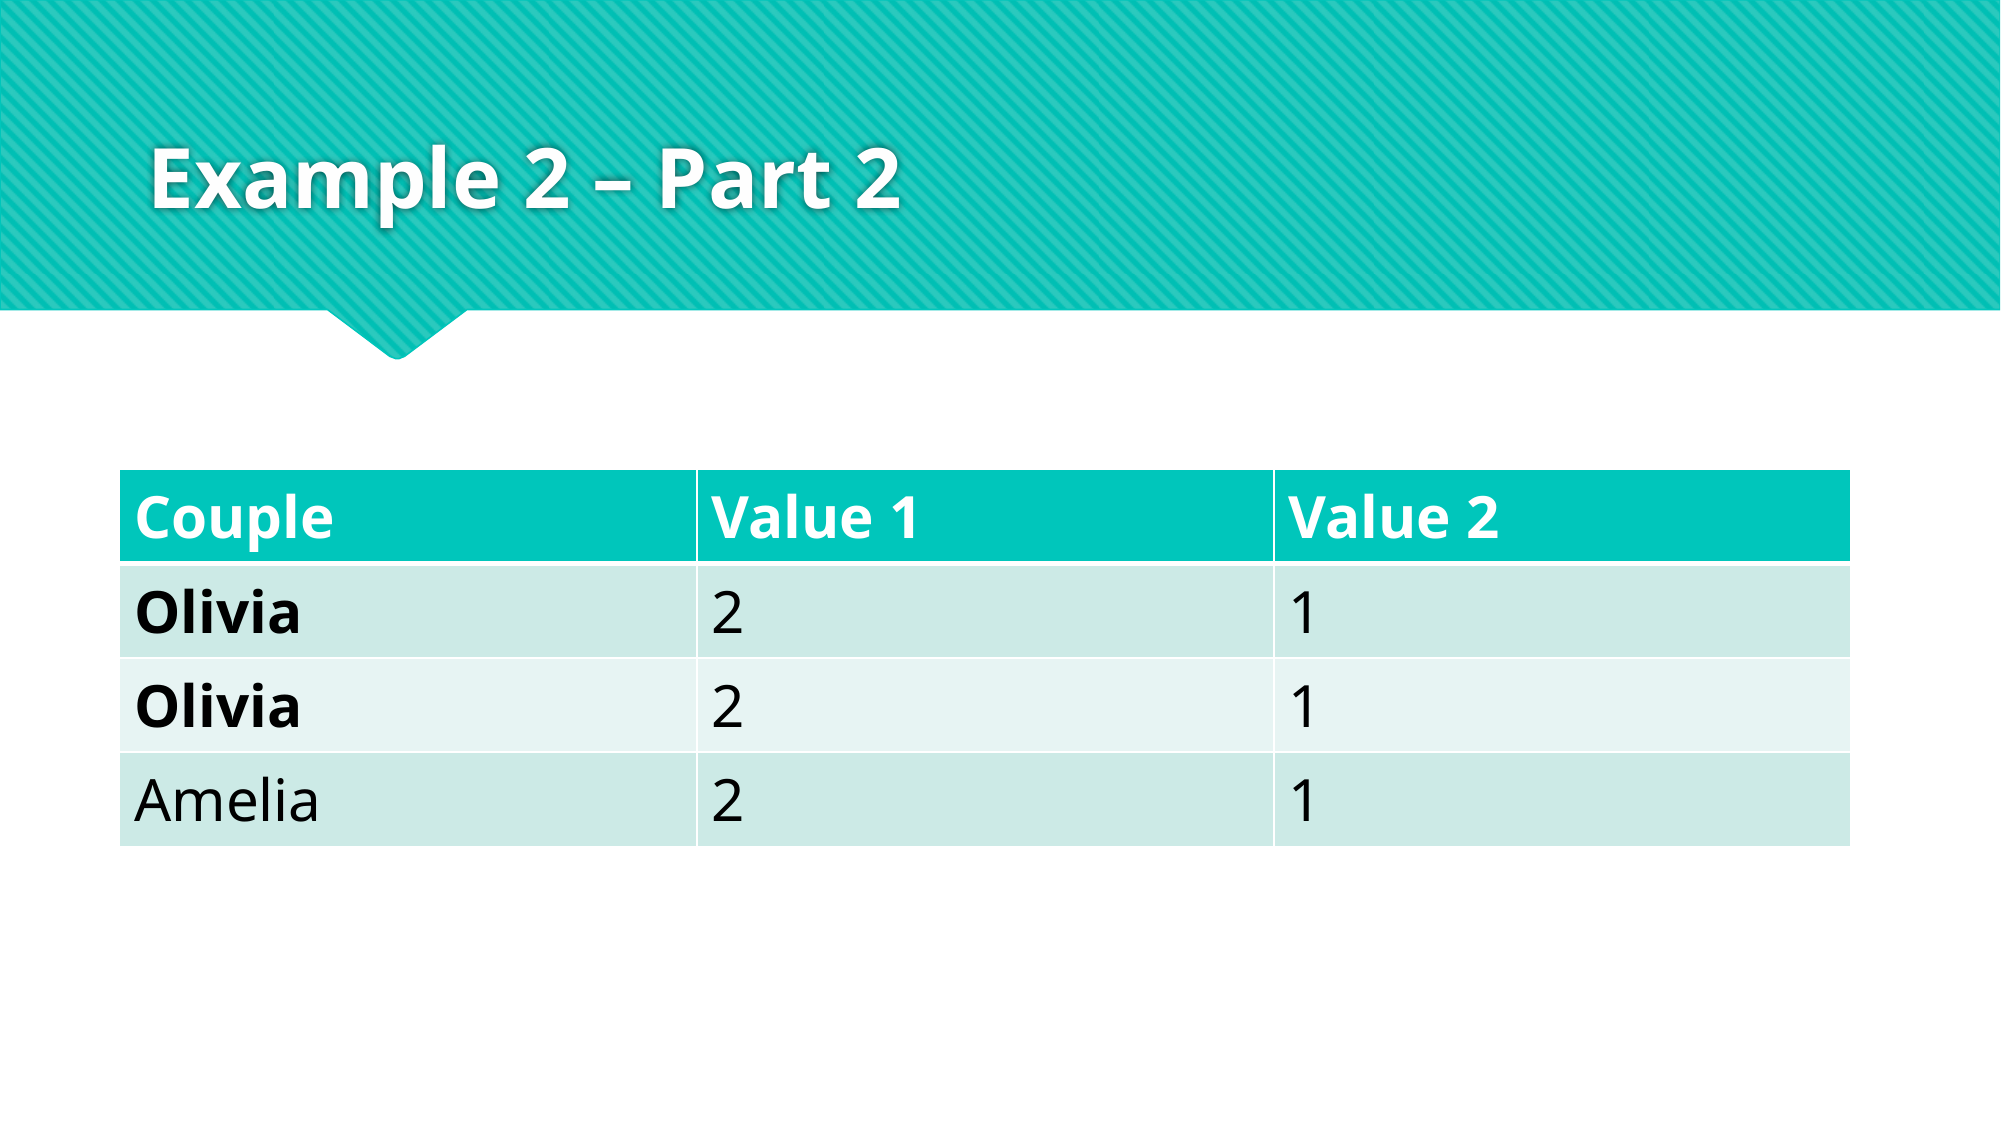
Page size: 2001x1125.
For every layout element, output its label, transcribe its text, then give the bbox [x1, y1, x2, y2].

table_header Value 1 [698, 470, 1273, 561]
table_cell 1 [1275, 659, 1850, 751]
table_cell 2 [698, 659, 1273, 751]
title Example 2 – Part 2 [132, 73, 1868, 233]
table_header Couple [120, 470, 696, 561]
table_cell 2 [698, 753, 1273, 846]
table_cell Amelia [120, 753, 696, 846]
table_cell 2 [698, 566, 1273, 657]
table_header Value 2 [1275, 470, 1850, 561]
table_cell Olivia [120, 566, 696, 657]
table_cell 1 [1275, 566, 1850, 657]
table_cell Olivia [120, 659, 696, 751]
table_cell 1 [1275, 753, 1850, 846]
